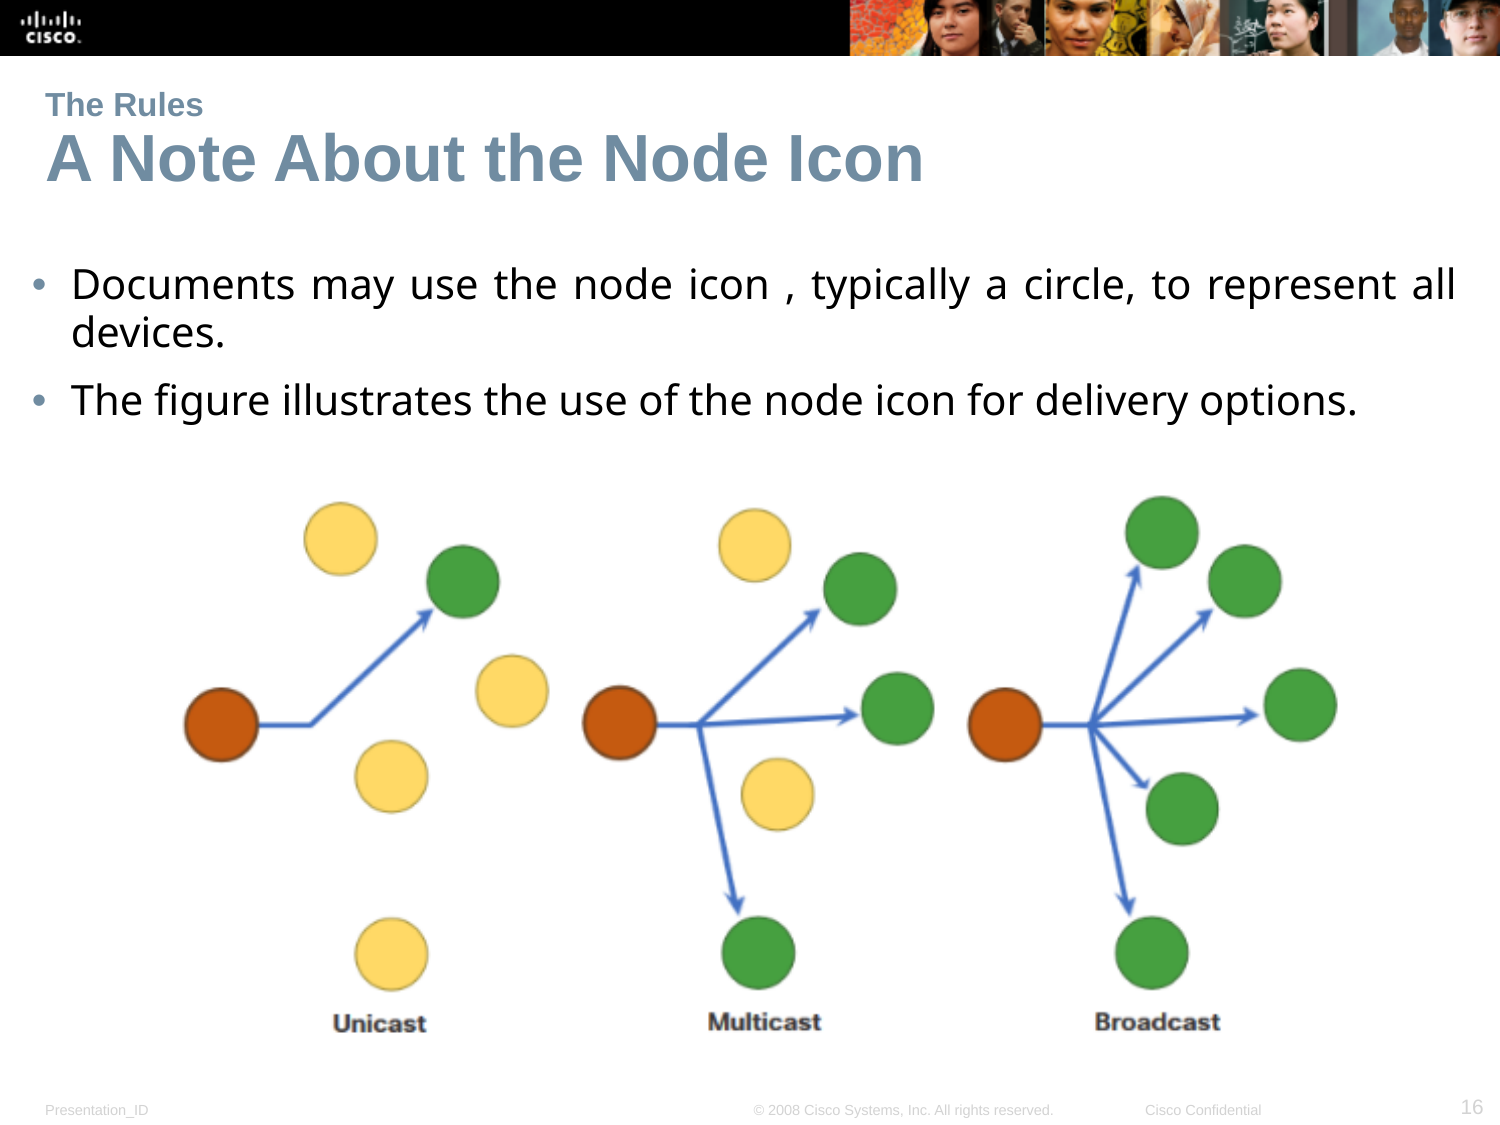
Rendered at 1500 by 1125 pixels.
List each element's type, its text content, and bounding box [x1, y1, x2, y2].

picture [0, 0, 1500, 56]
list Documents may use the node icon , typically a circle, to represent all devices. The figure illustrates the use of the node icon for delivery options. [18, 255, 1471, 380]
picture [173, 462, 1346, 1049]
title The Rules A Note About the Node Icon [31, 64, 1471, 203]
